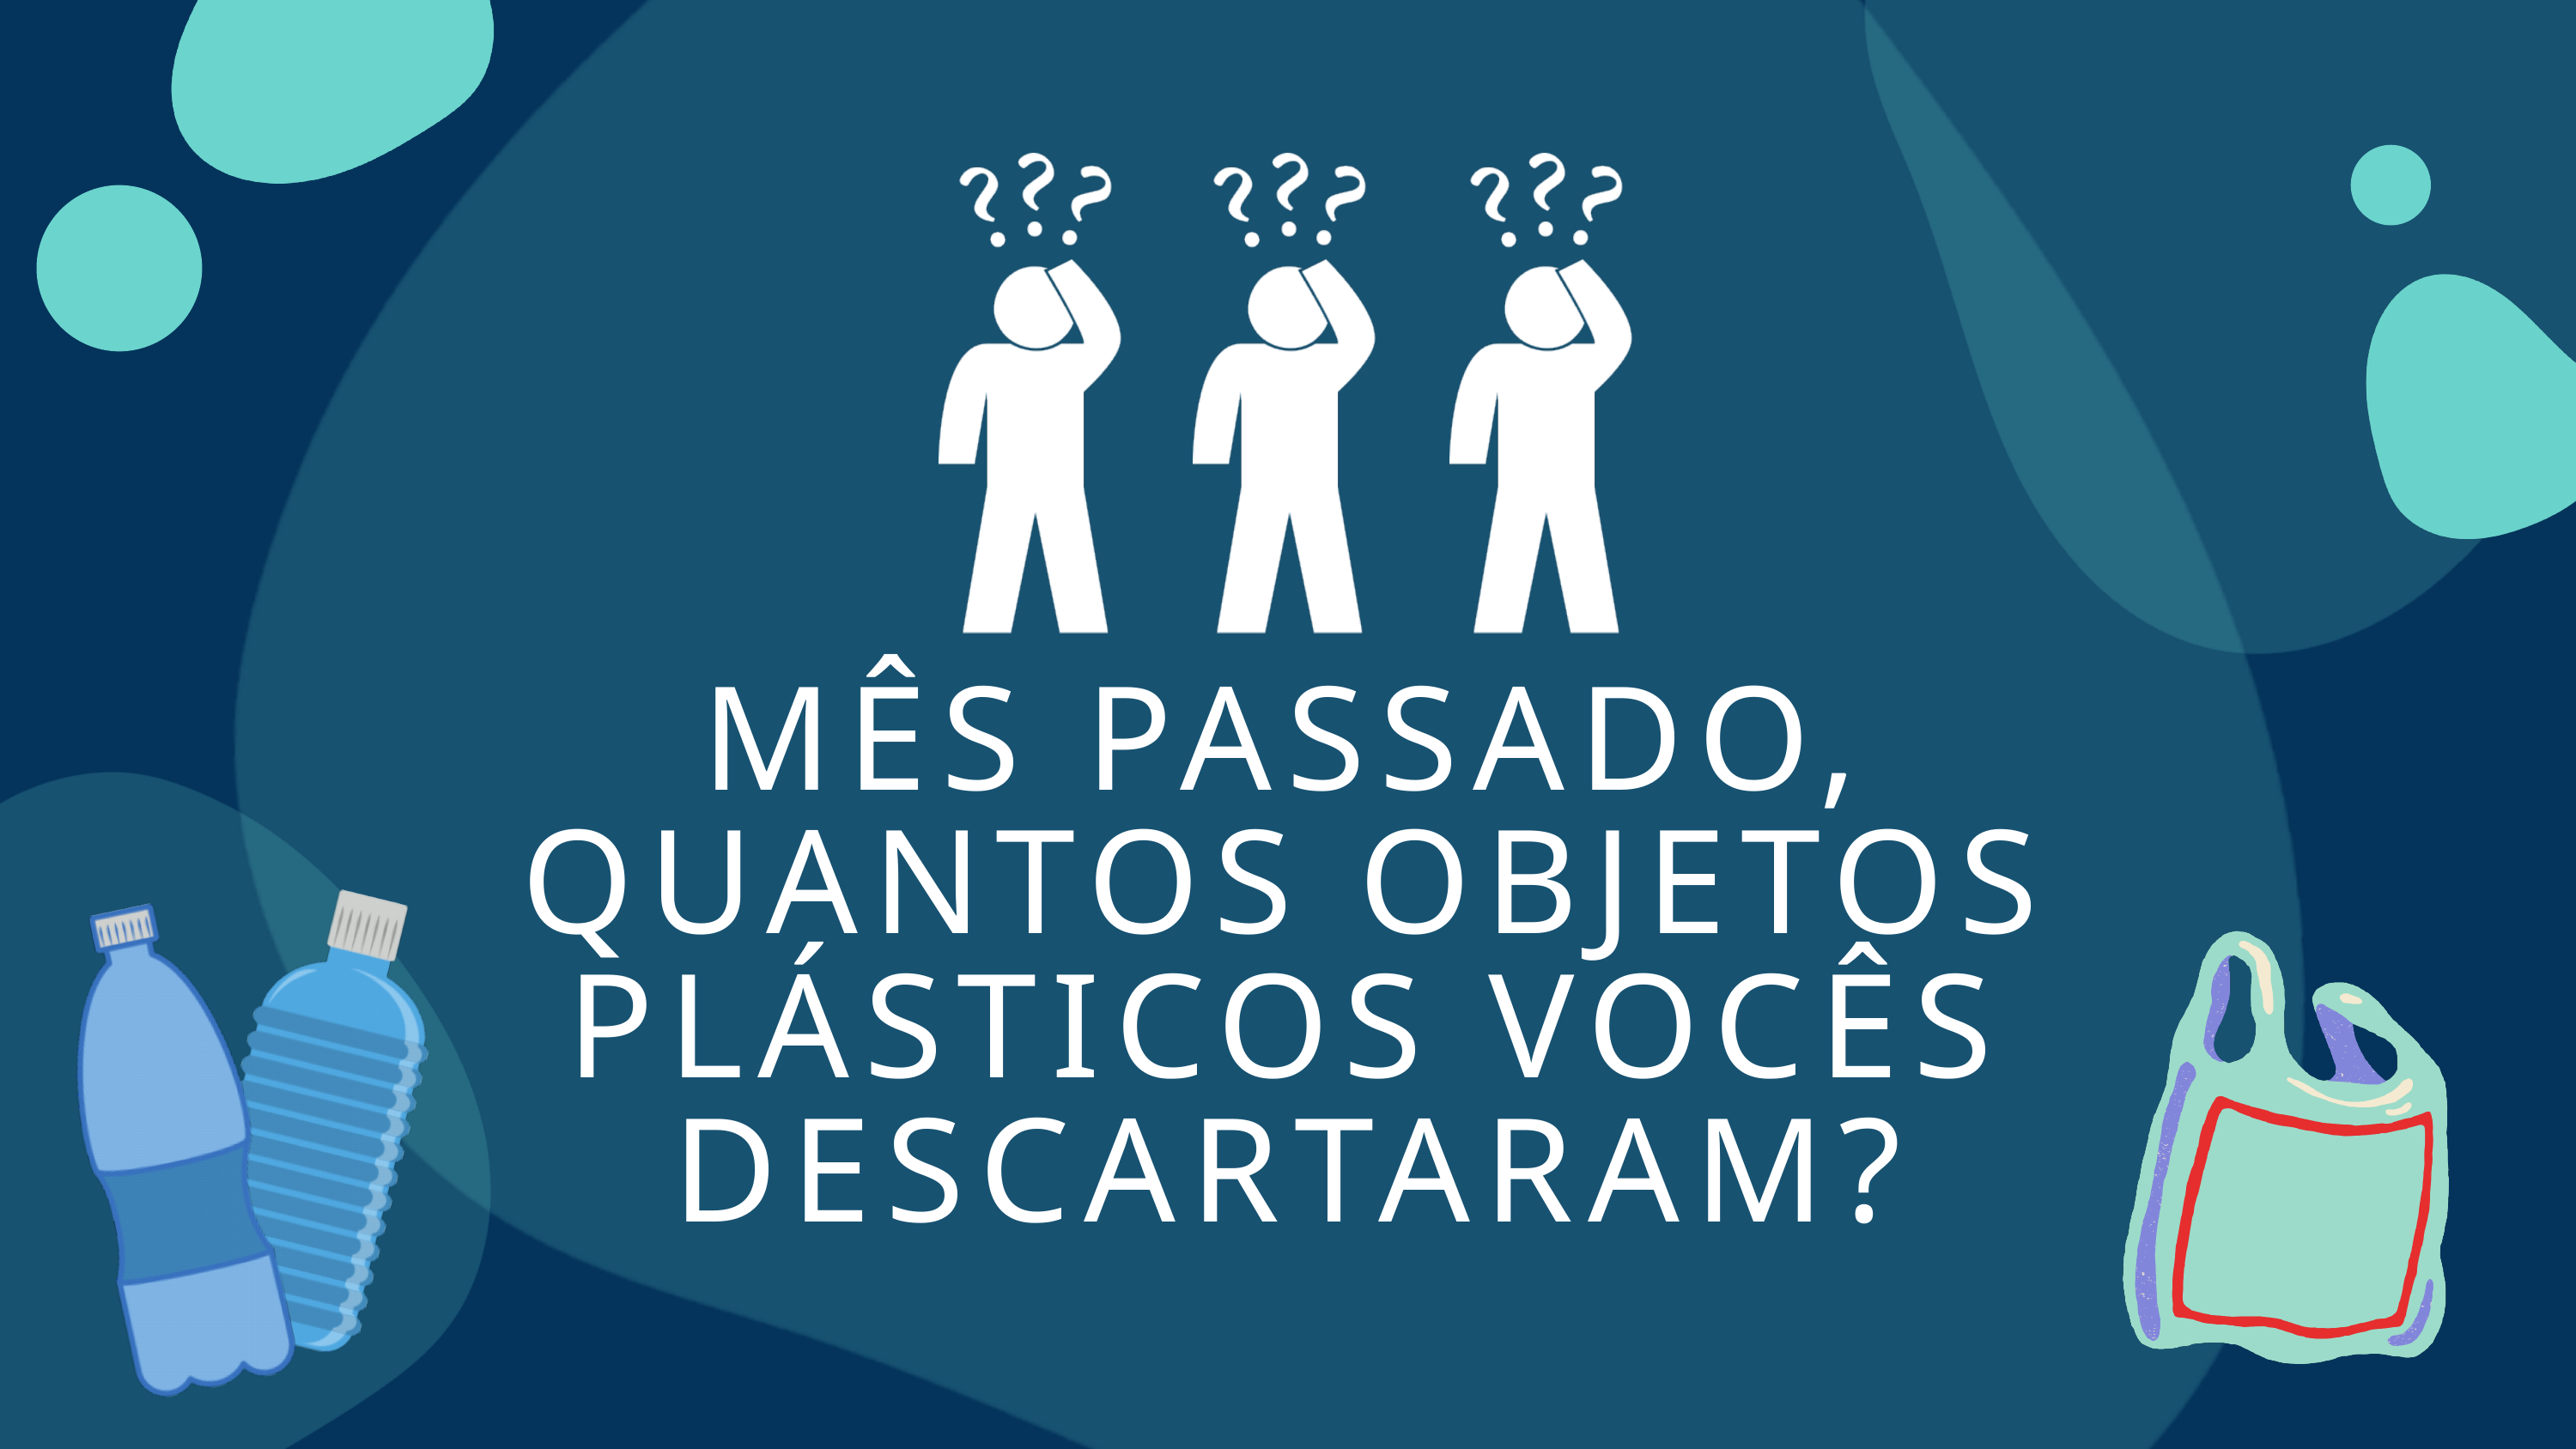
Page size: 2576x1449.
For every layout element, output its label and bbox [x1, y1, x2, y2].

text_box [2350, 144, 2432, 226]
text_box [35, 185, 204, 352]
picture [0, 0, 2576, 1449]
text_box [939, 152, 1637, 634]
